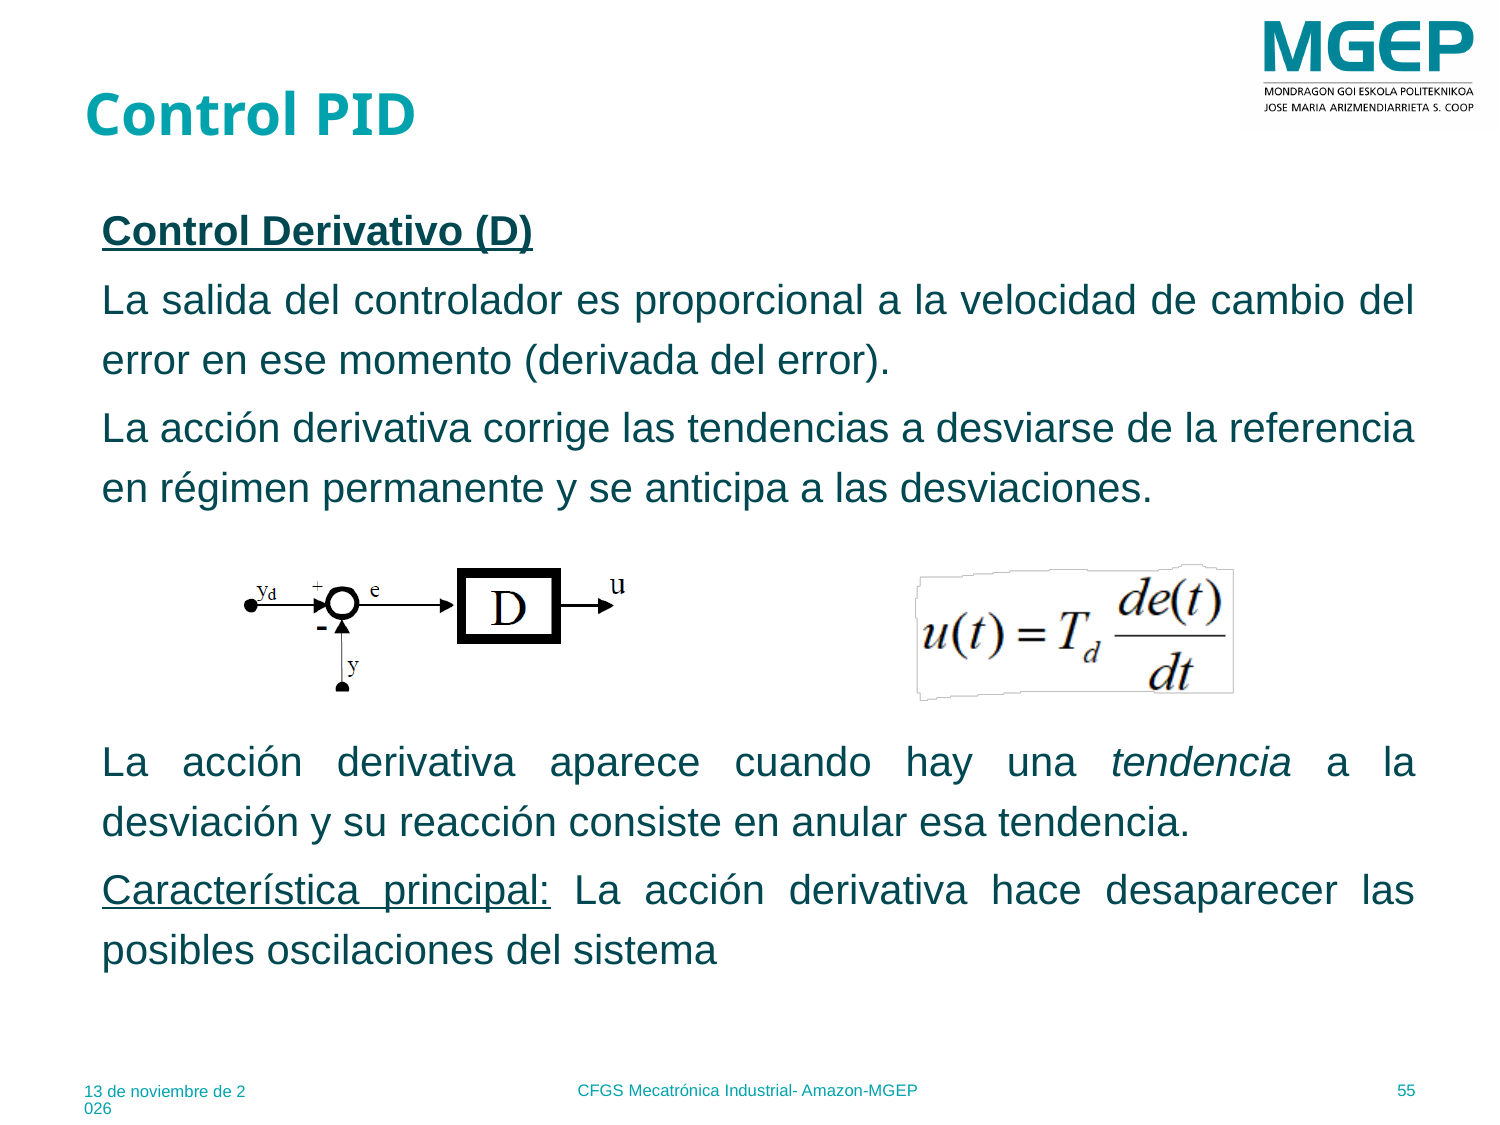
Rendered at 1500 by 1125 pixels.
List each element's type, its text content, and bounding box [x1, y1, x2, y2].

picture [890, 562, 1239, 707]
slide_number 55 [1248, 1059, 1431, 1120]
picture [1239, 1, 1498, 131]
footer CFGS Mecatrónica Industrial- Amazon-MGEP [356, 1059, 1140, 1120]
list Control Derivativo (D) La salida del controlador es proporcional a la velocidad de cambio del error en ese momento (derivada del error). La acción derivativa corrige las tendencias a desviarse de la referencia en régimen permanente y se anticipa a las desviaciones. La acción derivativa aparece cuando hay una tendencia a la desviación y su reacción consiste en anular esa tendencia. Característica principal: La acción derivativa hace desaparecer las posibles oscilaciones del sistema [11, 186, 1431, 999]
picture [240, 546, 657, 707]
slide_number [69, 1060, 263, 1121]
title Control PID [69, 77, 1327, 148]
